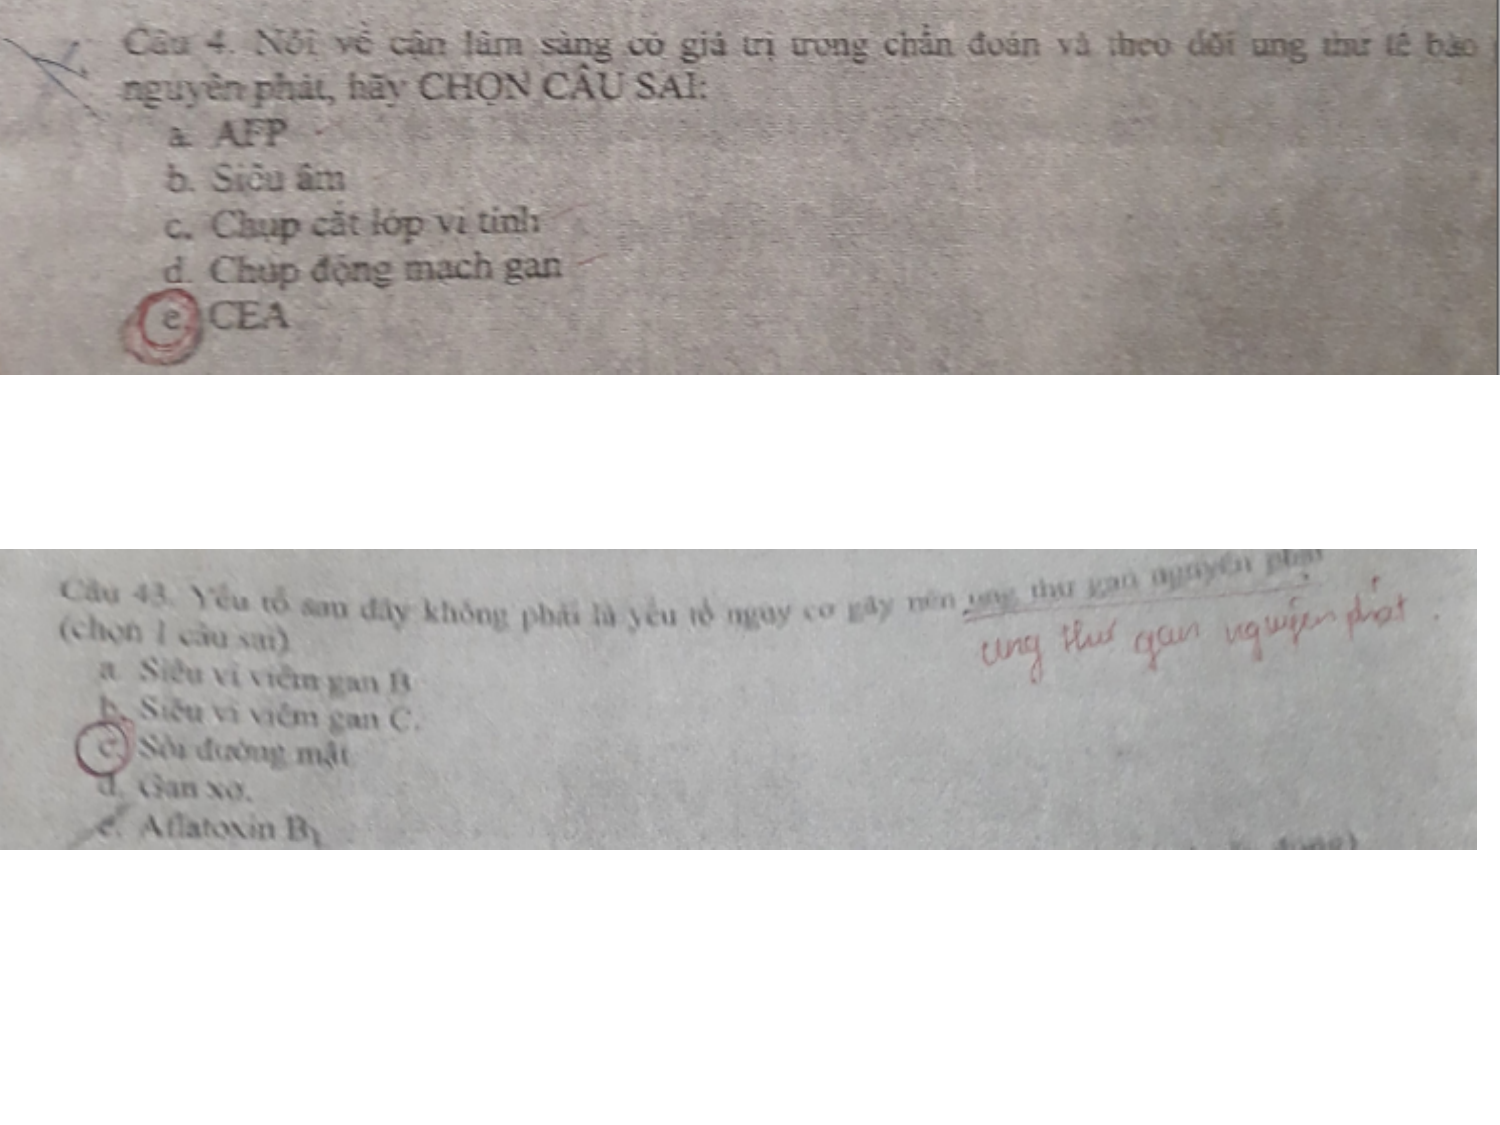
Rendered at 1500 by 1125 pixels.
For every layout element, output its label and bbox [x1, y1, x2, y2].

picture [0, 0, 1500, 376]
picture [0, 549, 1477, 851]
